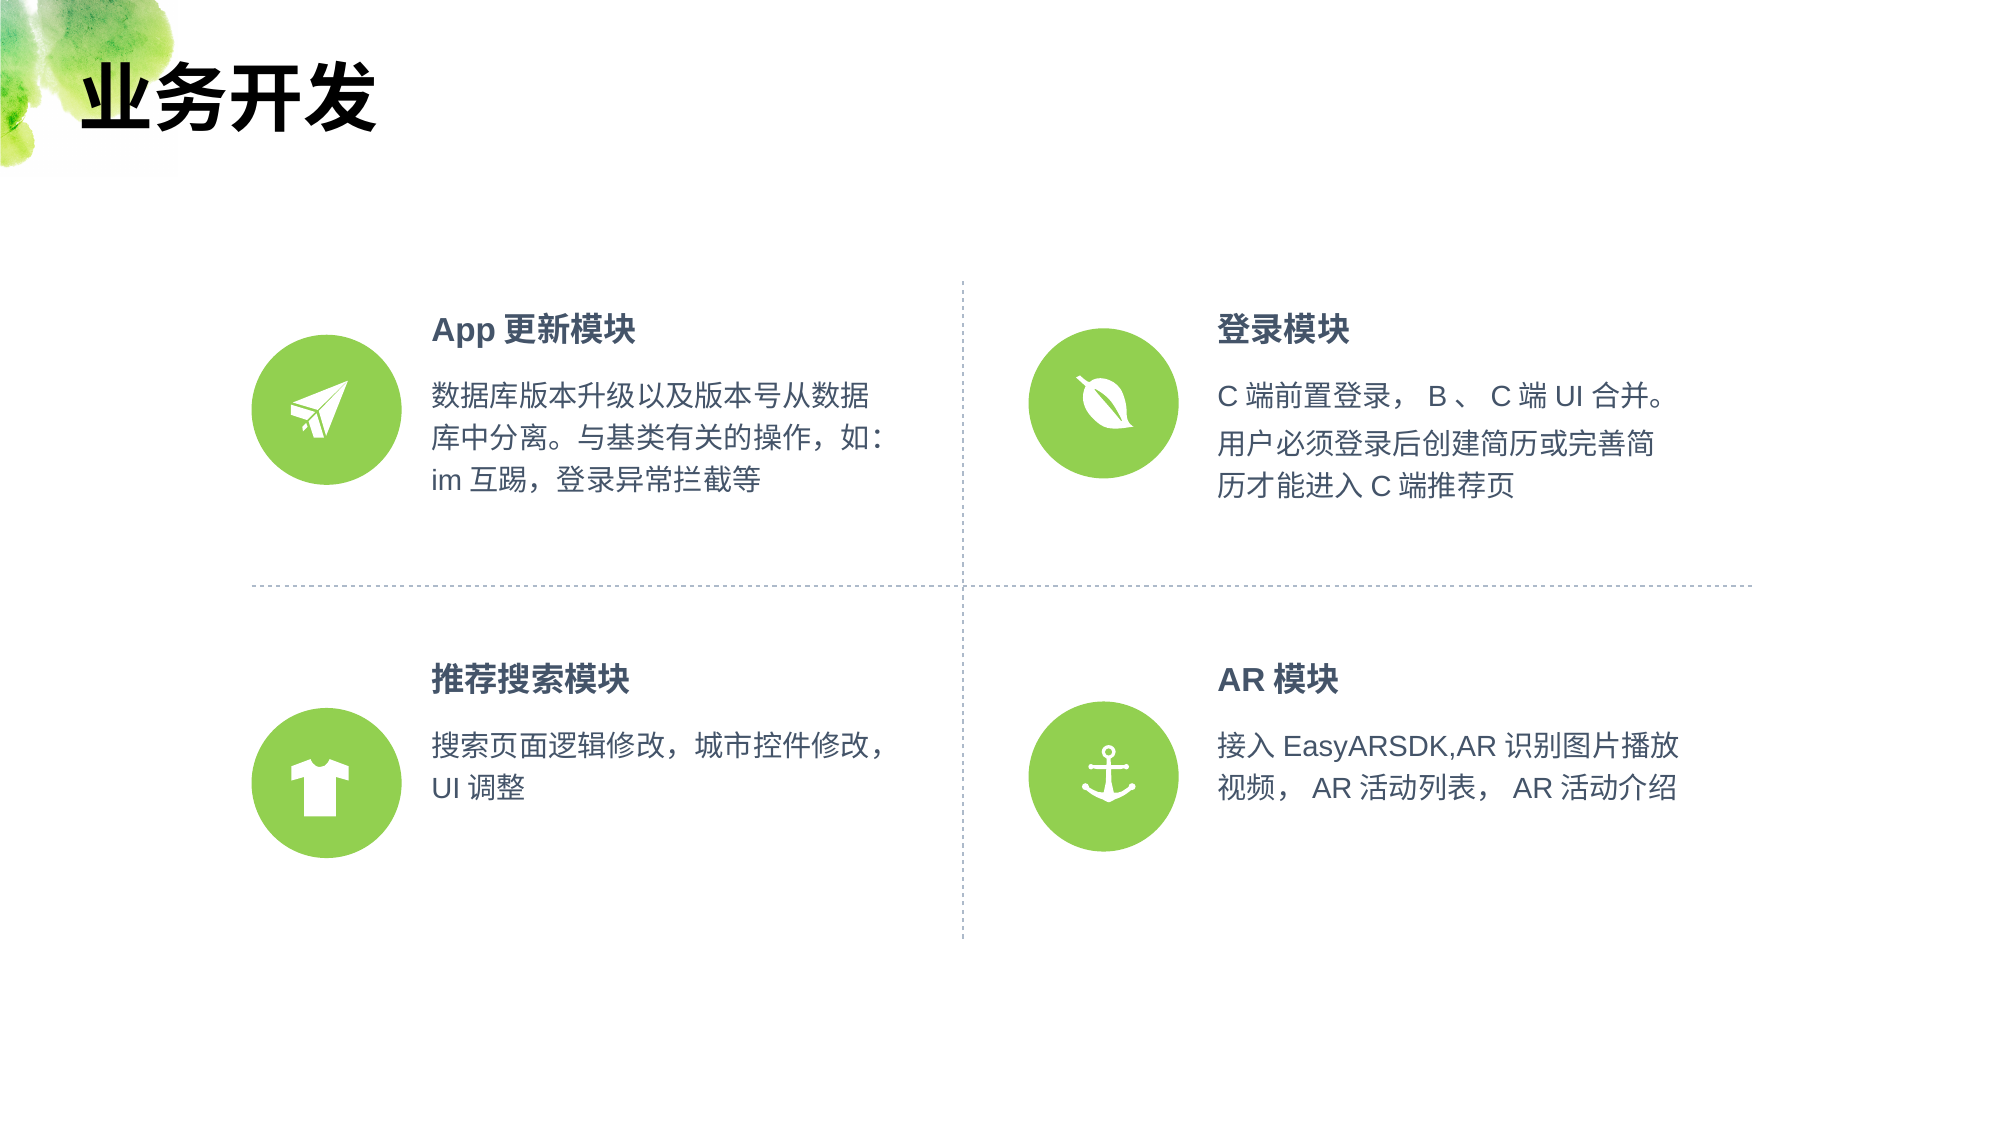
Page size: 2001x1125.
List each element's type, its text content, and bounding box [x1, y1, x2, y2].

text_box 数据库版本升级以及版本号从数据库中分离。与基类有关的操作，如：im互踢，登录异常拦截等 [431, 370, 898, 497]
text_box [1075, 375, 1134, 429]
text_box 接入EasyARSDK,AR识别图片播放视频，AR活动列表，AR活动介绍 [1217, 720, 1684, 805]
text_box 业务开发 [178, 43, 479, 148]
text_box App更新模块 [431, 308, 644, 349]
text_box 搜索页面逻辑修改，城市控件修改，UI调整 [431, 720, 898, 805]
text_box AR模块 [1217, 657, 1430, 698]
text_box 登录模块 [1217, 308, 1430, 349]
text_box [250, 333, 403, 486]
text_box C端前置登录，B、C端UI合并。 用户必须登录后创建简历或完善简历才能进入C端推荐页 [1217, 370, 1684, 503]
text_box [290, 380, 348, 438]
text_box [291, 759, 349, 817]
text_box [1027, 700, 1180, 853]
text_box [1027, 327, 1180, 480]
picture [0, 0, 178, 177]
text_box [250, 706, 403, 860]
text_box 推荐搜索模块 [431, 657, 644, 698]
text_box [1081, 745, 1136, 803]
